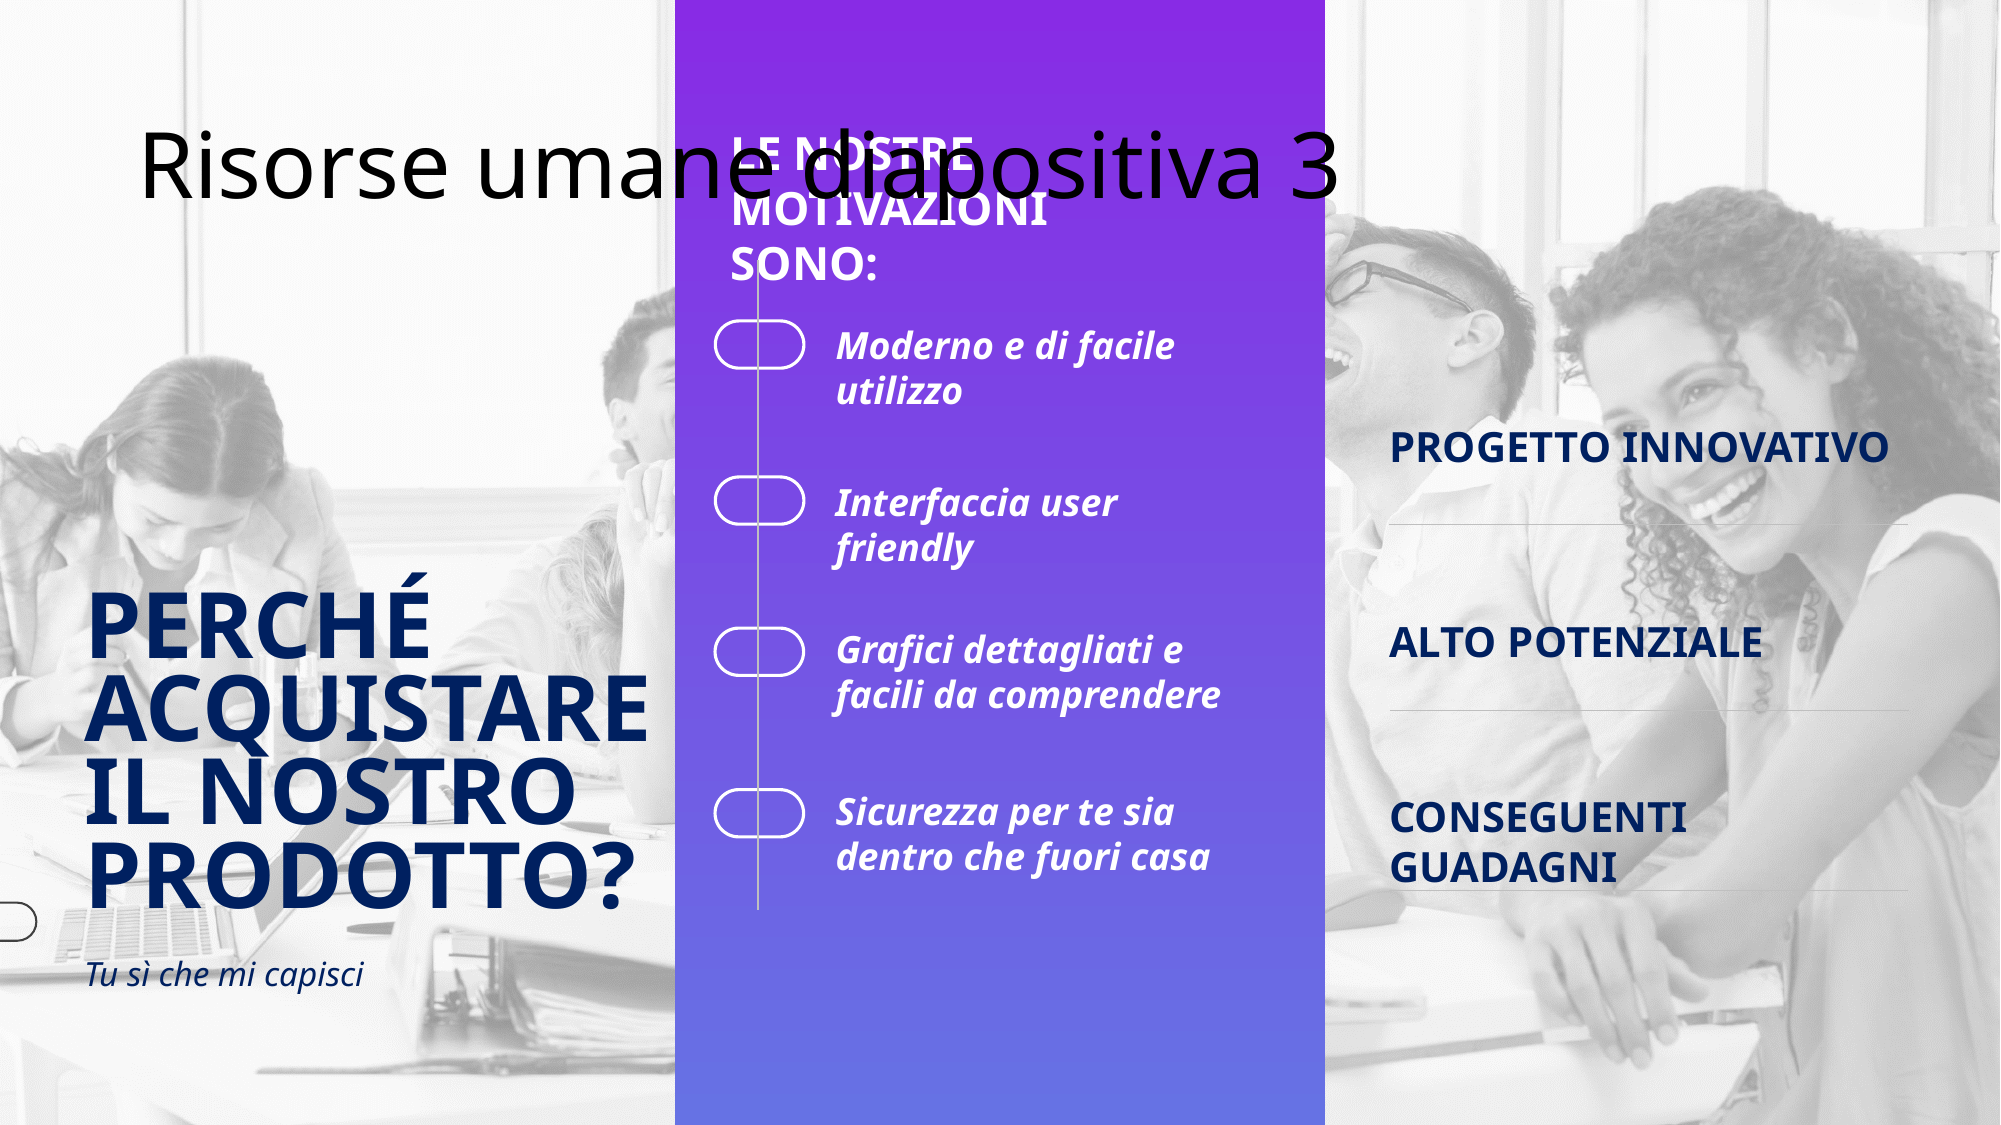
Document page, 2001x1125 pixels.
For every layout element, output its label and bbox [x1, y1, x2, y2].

text_box [1389, 420, 1917, 903]
text_box [835, 322, 1244, 879]
picture [0, 0, 2000, 1125]
